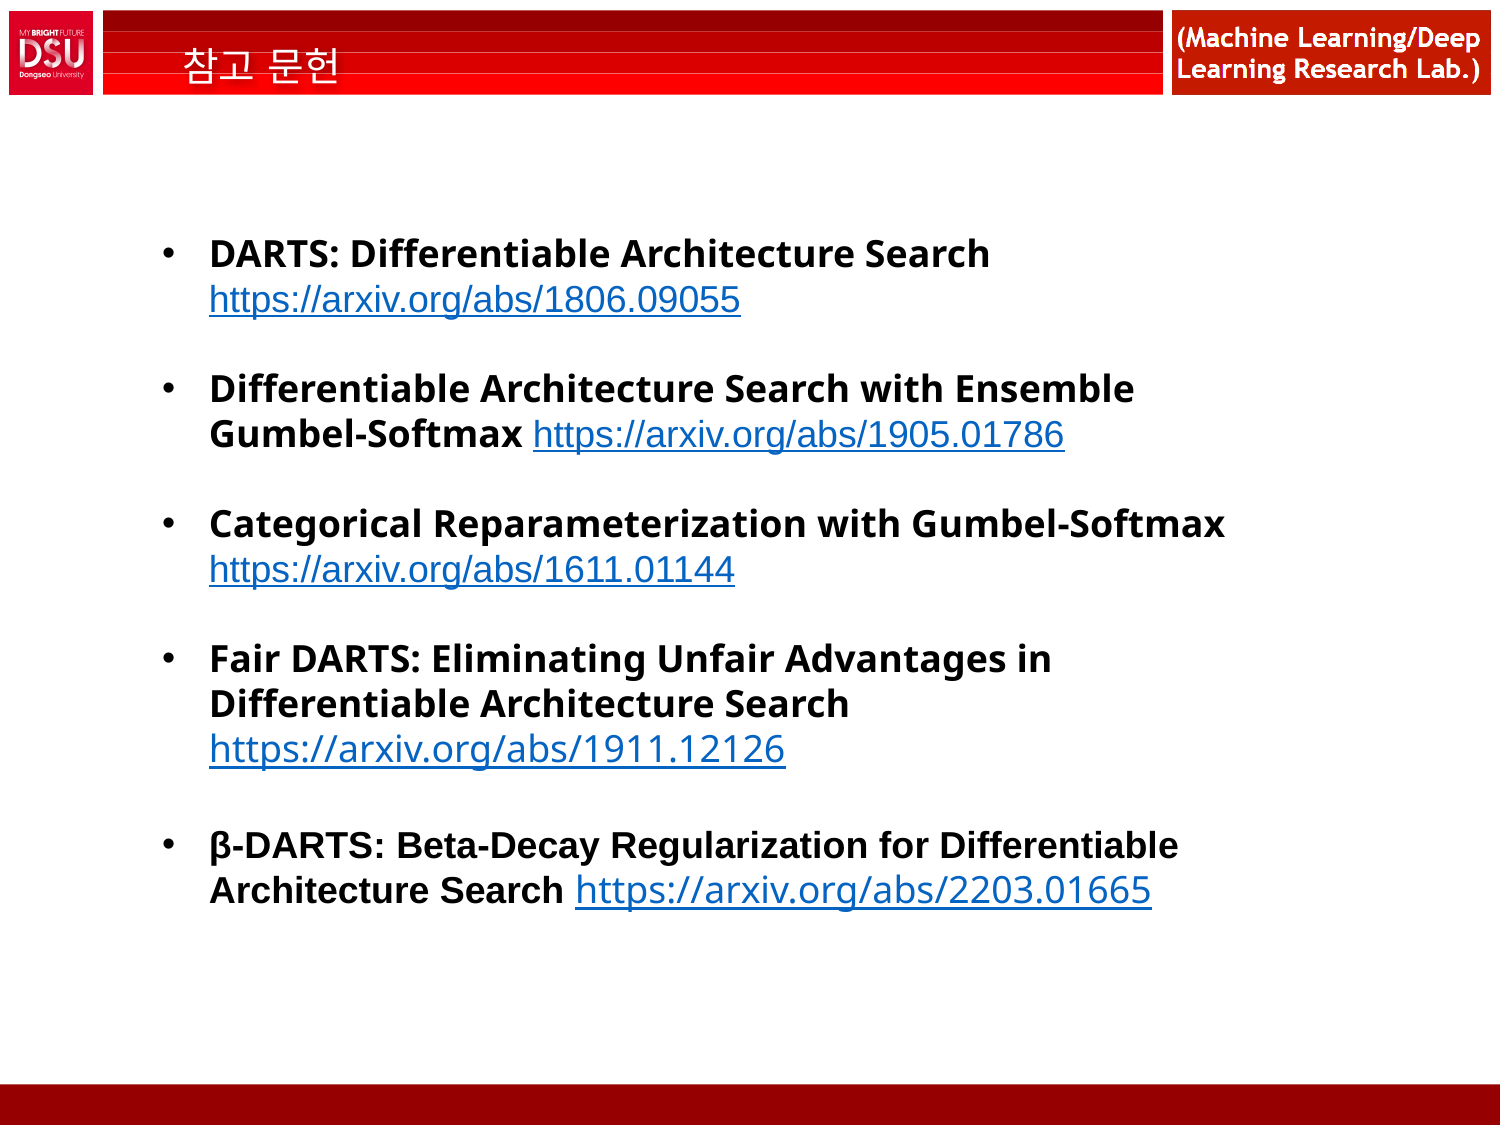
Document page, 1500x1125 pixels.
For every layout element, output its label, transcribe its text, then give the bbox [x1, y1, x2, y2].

text_box [0, 1082, 1500, 1125]
text_box DARTS: Differentiable Architecture Search https://arxiv.org/abs/1806.09055 Differentiable Architecture Search with Ensemble Gumbel-Softmax https://arxiv.org/abs/1905.01786 Categorical Reparameterization with Gumbel-Softmax https://arxiv.org/abs/1611.01144 Fair DARTS: Eliminating Unfair Advantages in Differentiable Architecture Search https://arxiv.org/abs/1911.12126 β-DARTS: Beta-Decay Regularization for Differentiable Architecture Search https://arxiv.org/abs/2203.01665 [147, 222, 1269, 925]
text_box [0, 2, 1500, 96]
